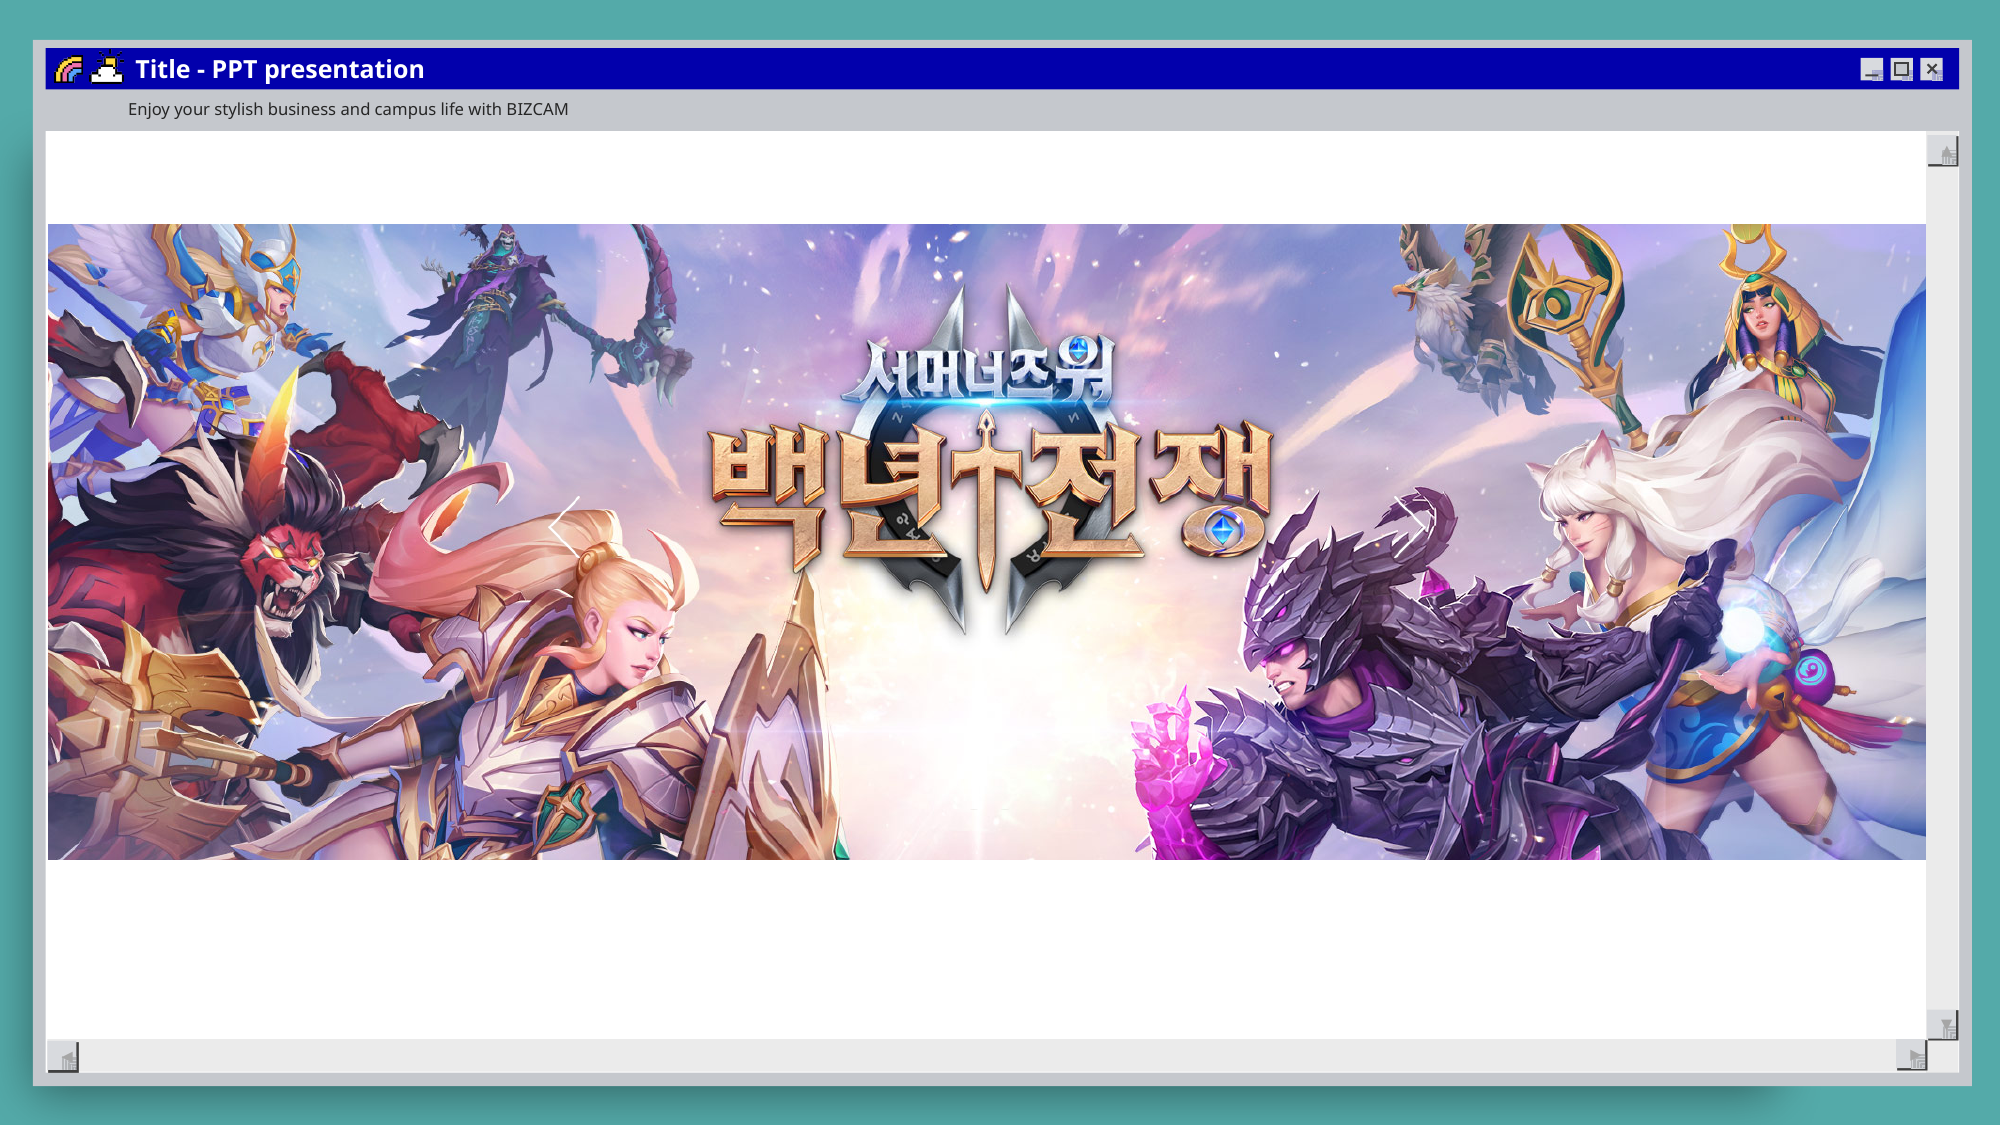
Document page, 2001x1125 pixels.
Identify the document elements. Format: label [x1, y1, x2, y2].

text_box [32, 39, 1972, 1087]
picture [48, 224, 1926, 860]
